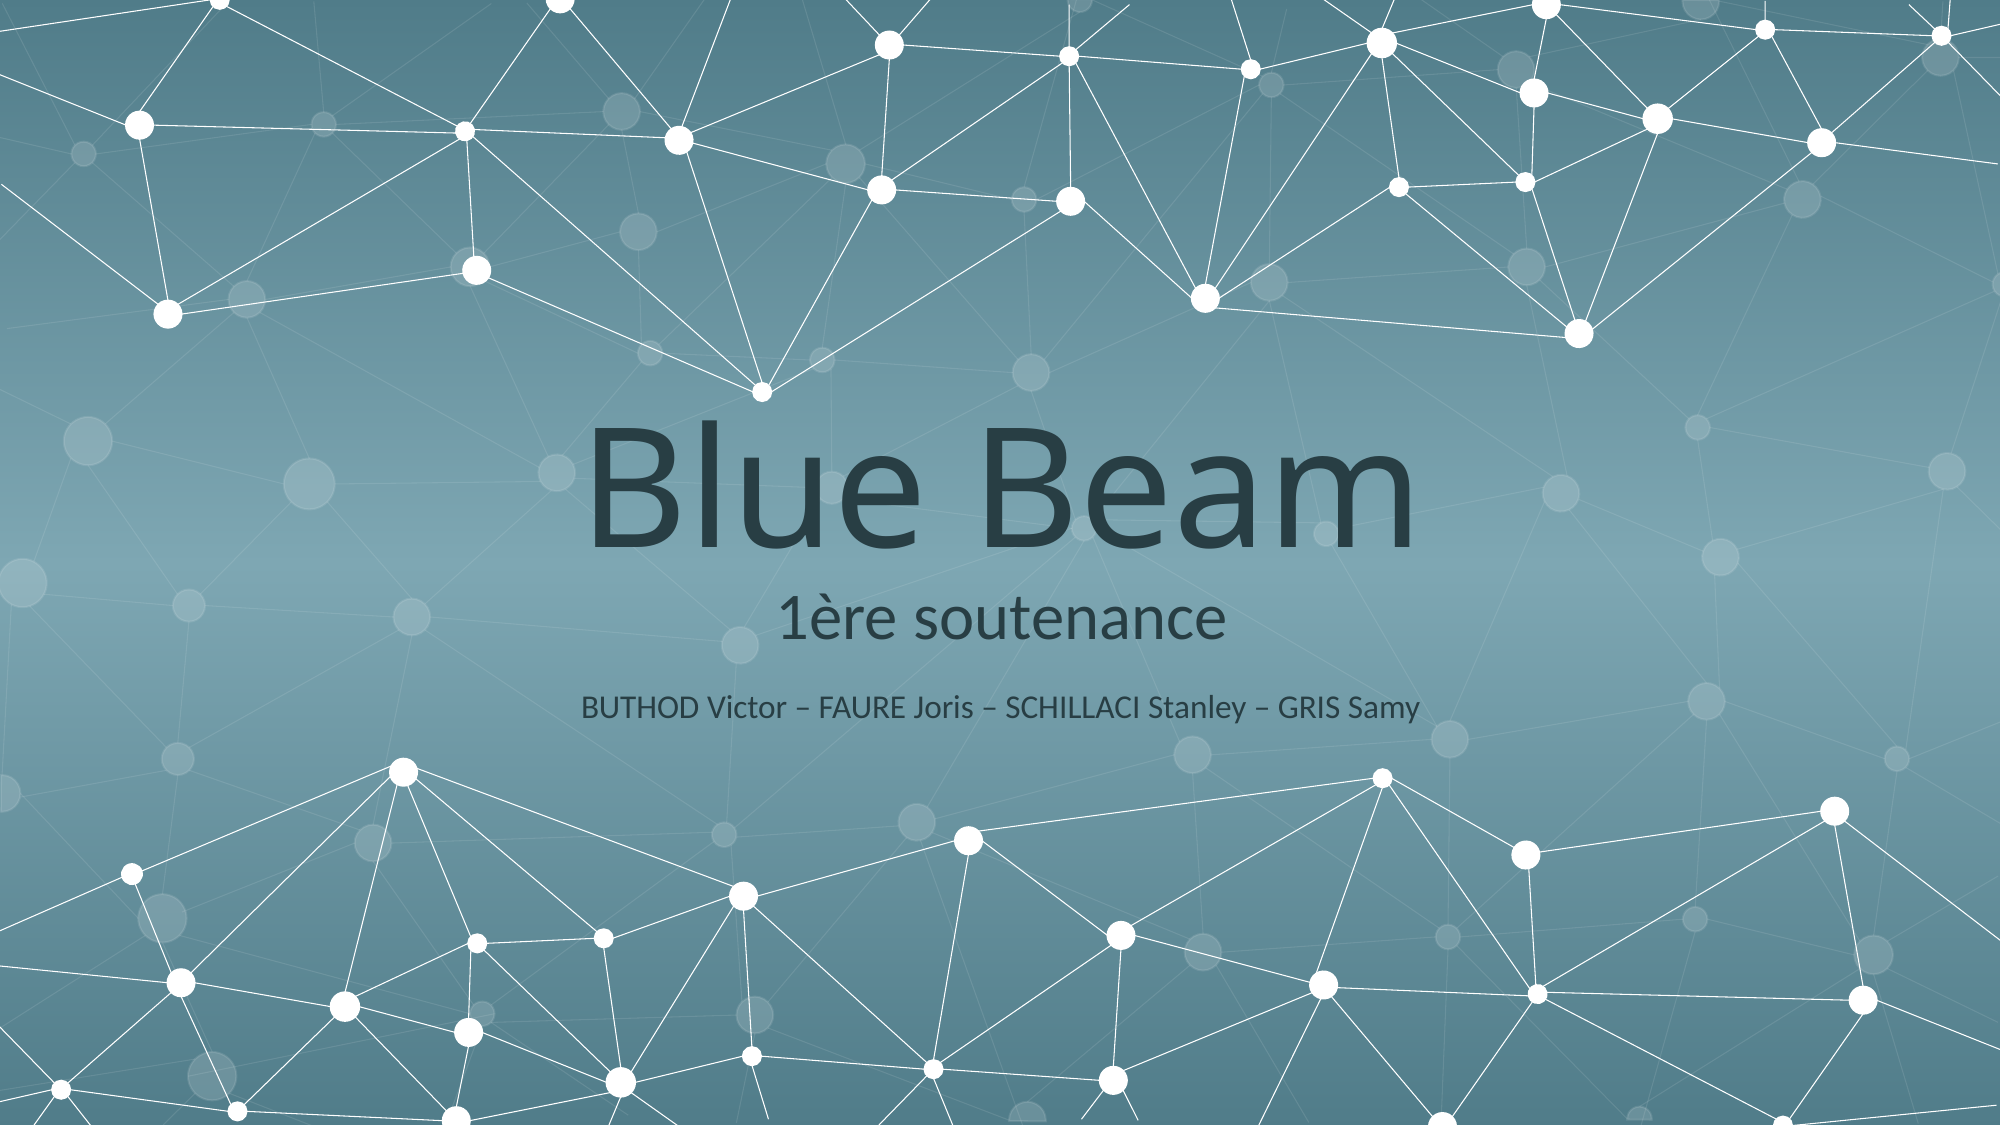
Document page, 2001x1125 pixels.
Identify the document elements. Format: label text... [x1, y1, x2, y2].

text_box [0, 758, 2000, 1125]
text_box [0, 0, 2000, 401]
text_box Blue Beam [0, 401, 2000, 565]
text_box 1ère soutenance [0, 565, 2000, 661]
text_box BUTHOD Victor – FAURE Joris – SCHILLACI Stanley – GRIS Samy [0, 678, 2000, 733]
